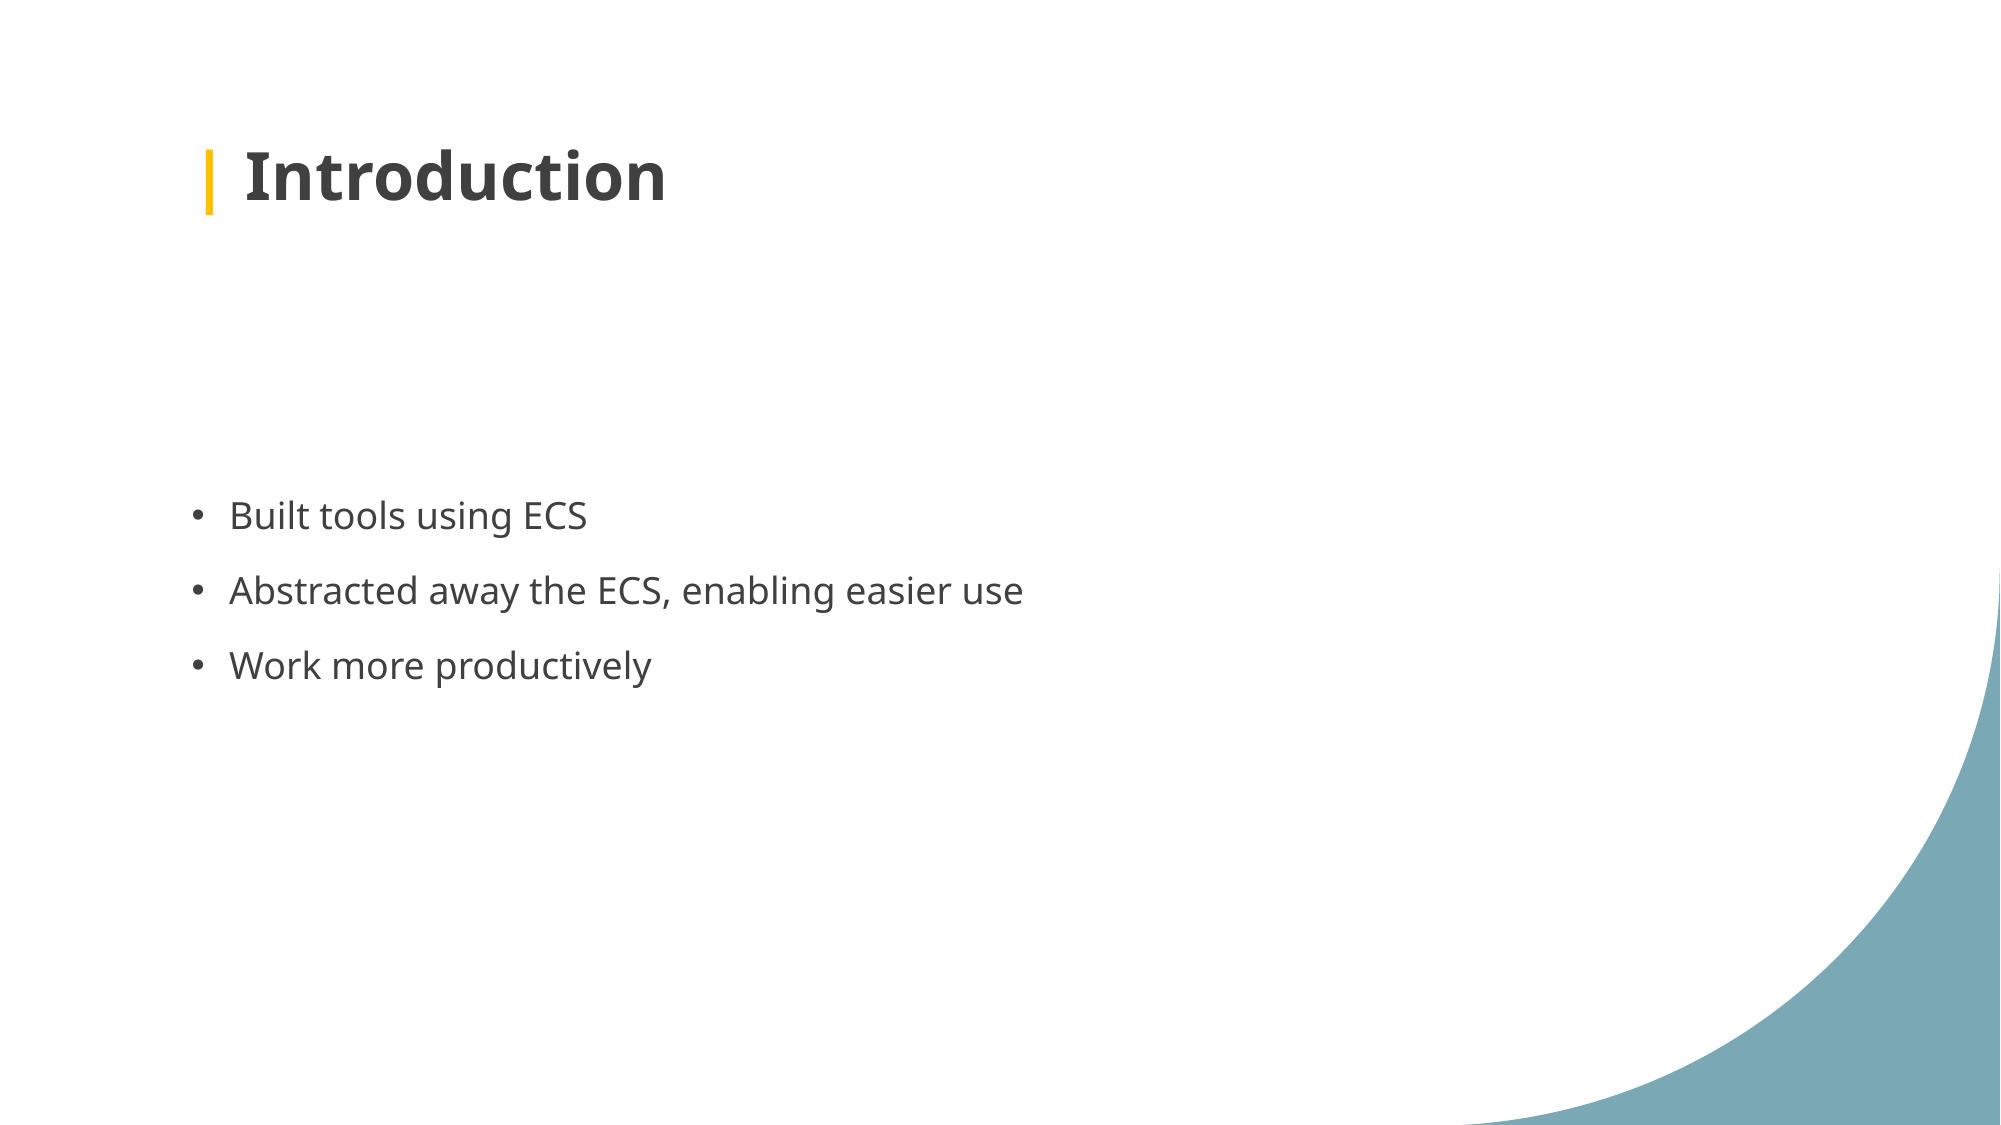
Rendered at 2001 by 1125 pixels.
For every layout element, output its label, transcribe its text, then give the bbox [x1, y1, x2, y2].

title | Introduction [176, 118, 1809, 366]
list Built tools using ECS Abstracted away the ECS, enabling easier use Work more productively [176, 475, 1809, 723]
